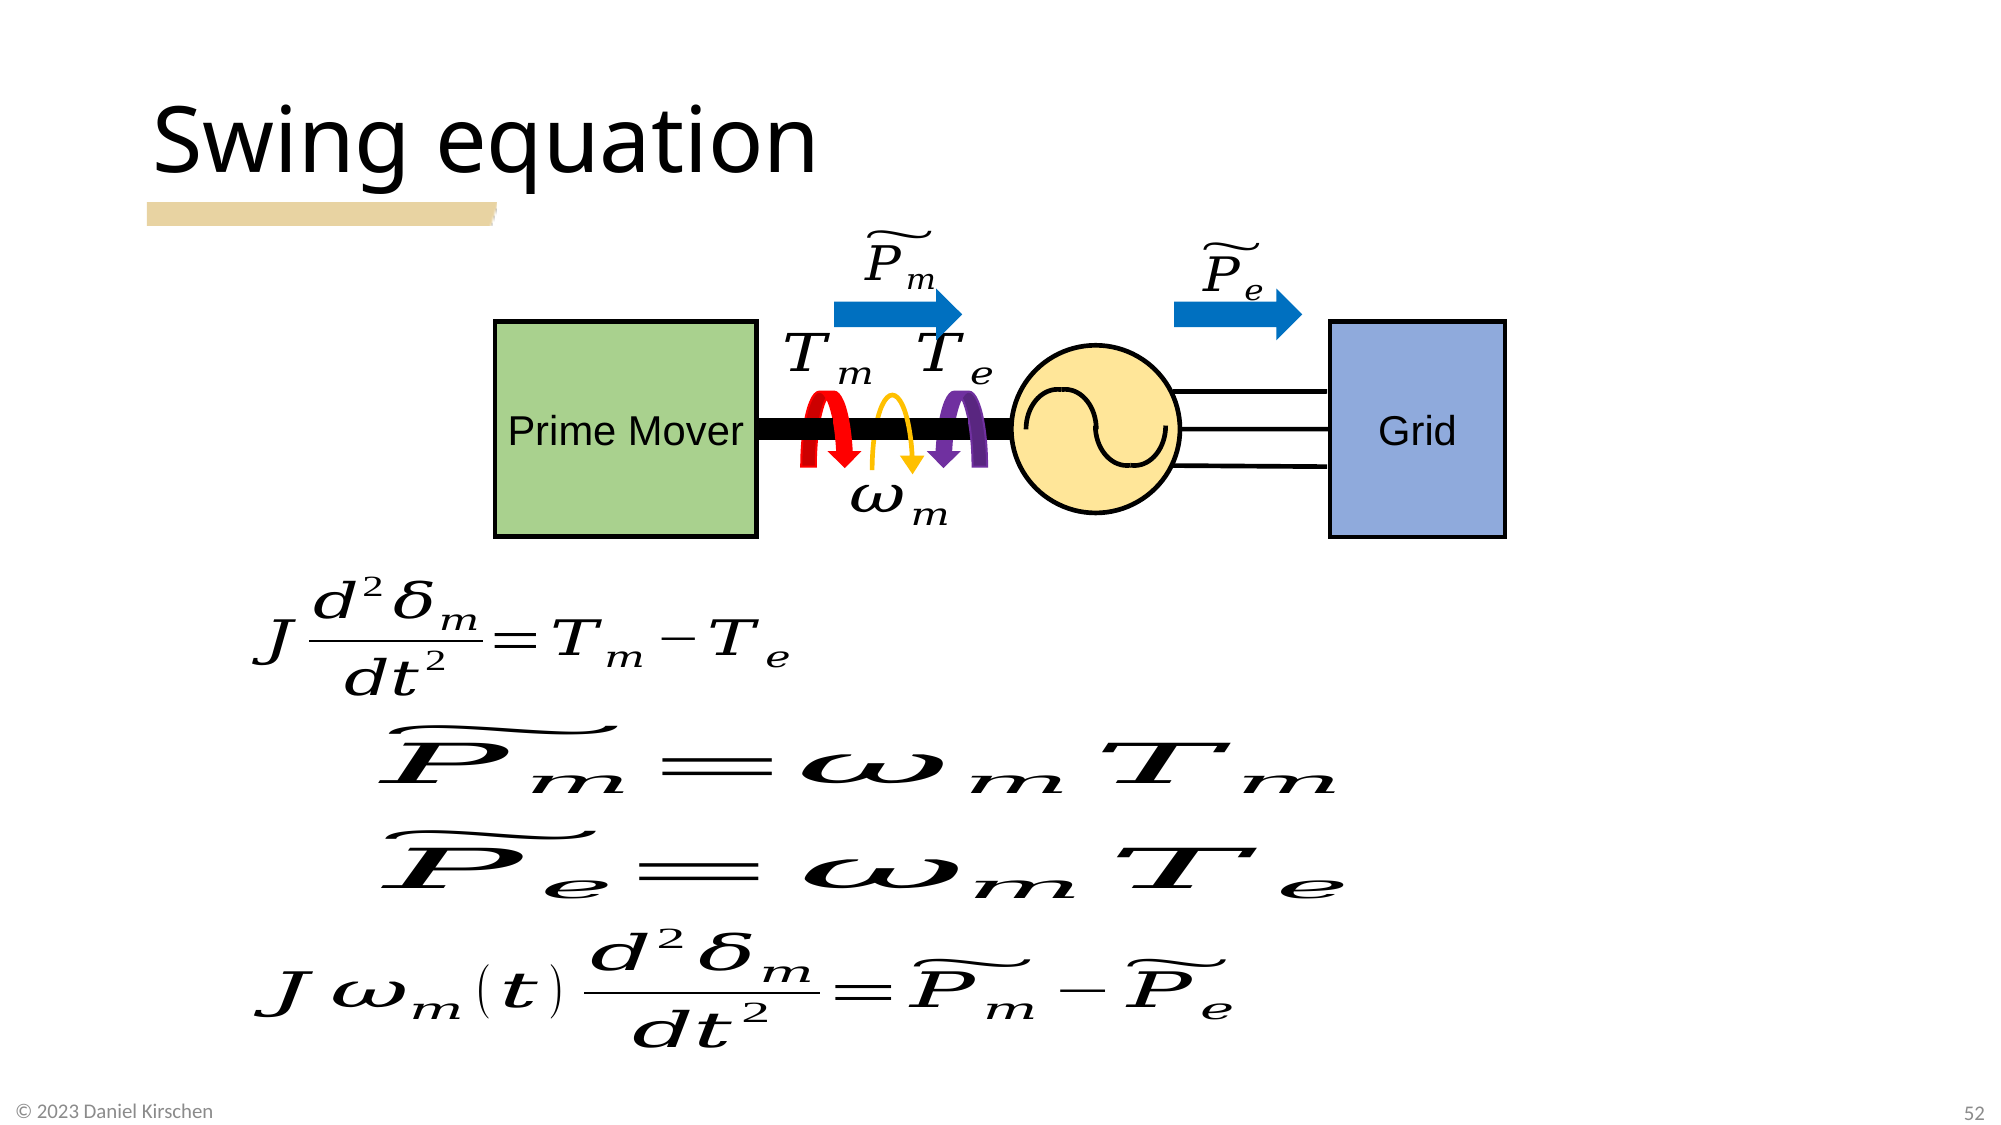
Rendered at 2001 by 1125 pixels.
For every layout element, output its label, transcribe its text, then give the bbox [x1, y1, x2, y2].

title Swing equation [137, 59, 1863, 226]
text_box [494, 229, 1505, 538]
slide_number © 2023 Daniel Kirschen [0, 1094, 546, 1125]
slide_number 52 [1550, 1088, 2000, 1125]
